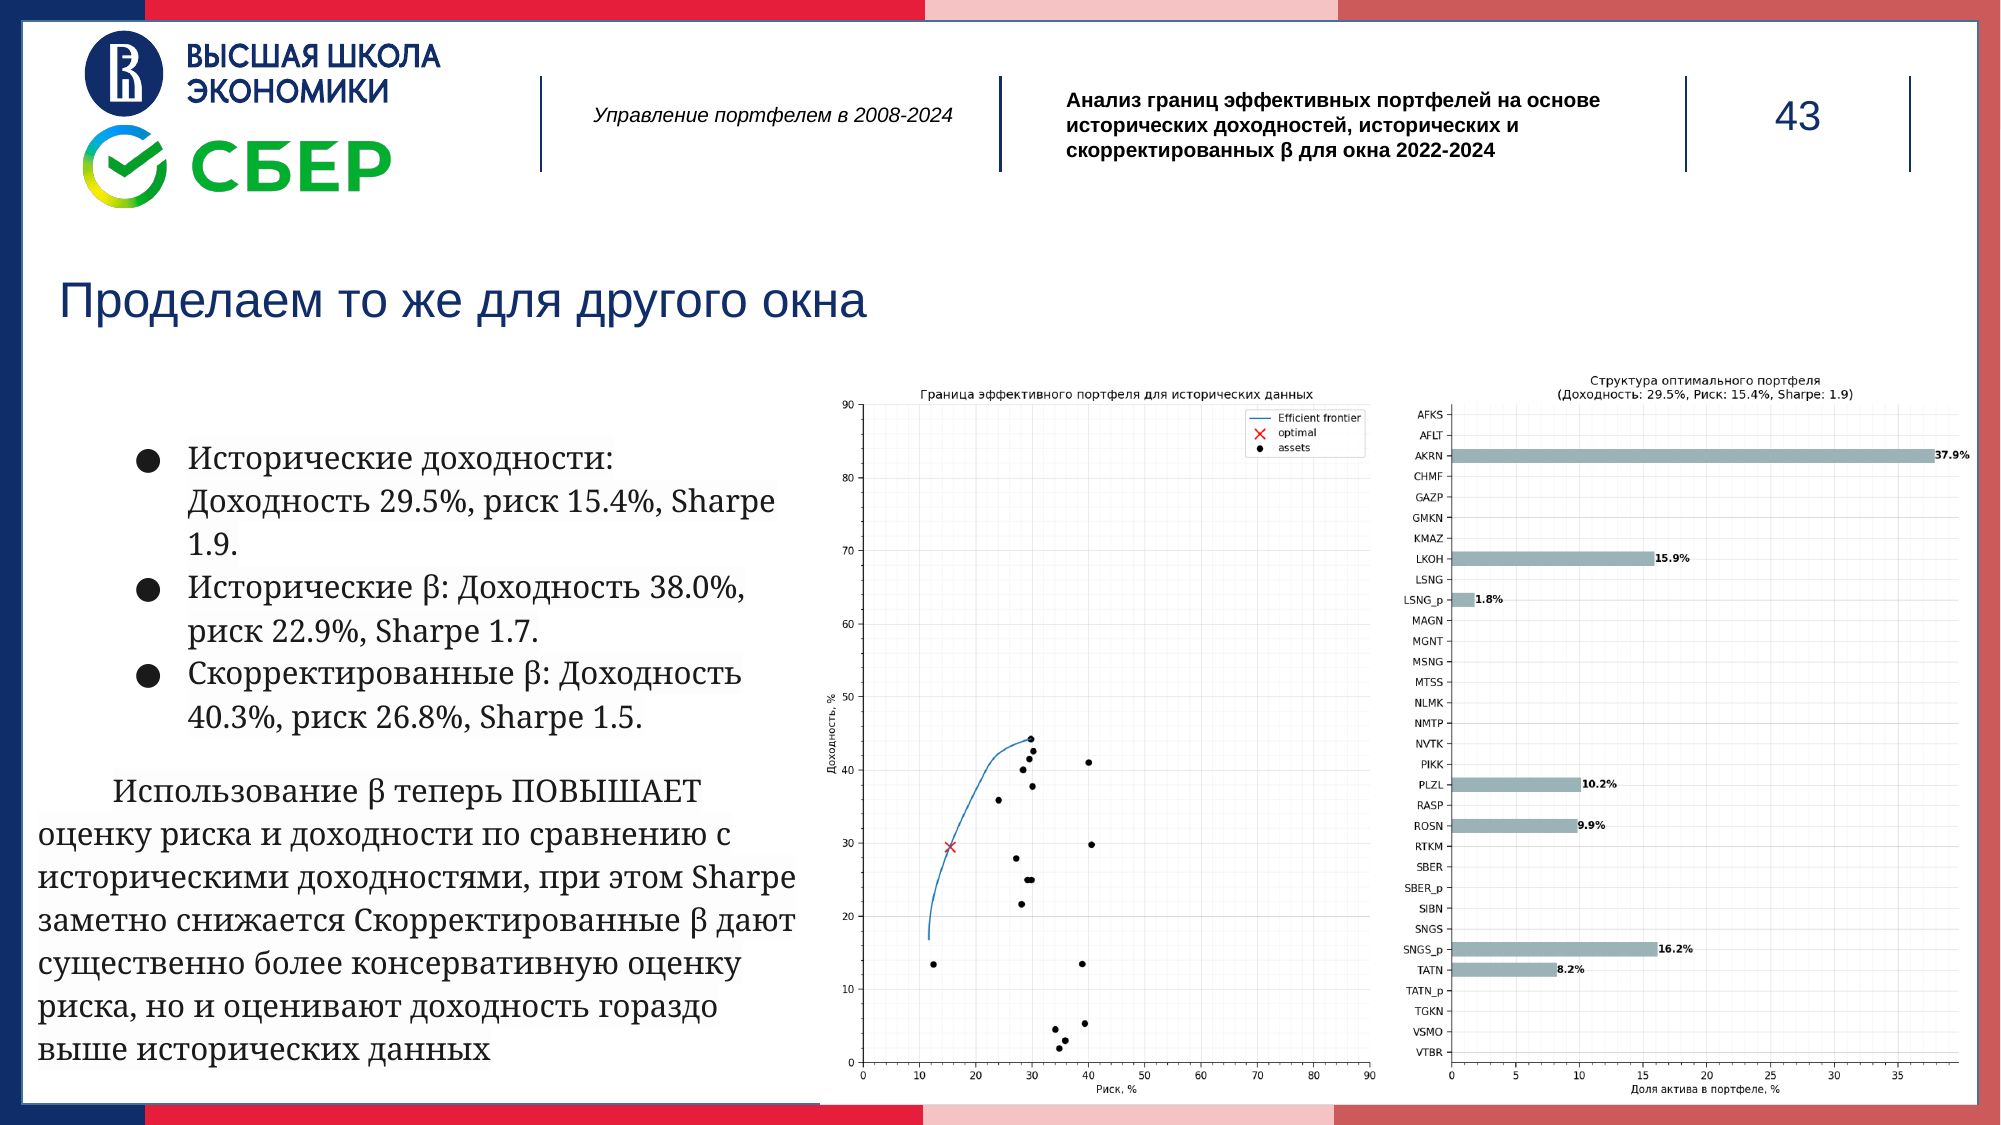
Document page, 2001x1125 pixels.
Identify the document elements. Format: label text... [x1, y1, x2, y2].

text_box Анализ границ эффективных портфелей на основе исторических доходностей, исторических и скорректированных β для окна 2022-2024 [1051, 78, 1653, 169]
text_box Исторические доходности: Доходность 29.5%, риск 15.4%, Sharpe 1.9. Исторические β: Доходность 38.0%, риск 22.9%, Sharpe 1.7. Скорректированные β: Доходность 40.3%, риск 26.8%, Sharpe 1.5. Использование β теперь ПОВЫШАЕТ оценку риска и доходности по сравнению с историческими доходностями, при этом Sharpe заметно снижается Скорректированные β дают существенно более консервативную оценку риска, но и оценивают доходность гораздо выше исторических данных [22, 425, 821, 1125]
text_box Управление портфелем в 2008-2024 [578, 94, 978, 135]
text_box ‹#› [1742, 81, 1854, 147]
text_box Проделаем то же для другого окна [43, 259, 1977, 335]
picture [820, 367, 1977, 1106]
picture [74, 116, 399, 216]
